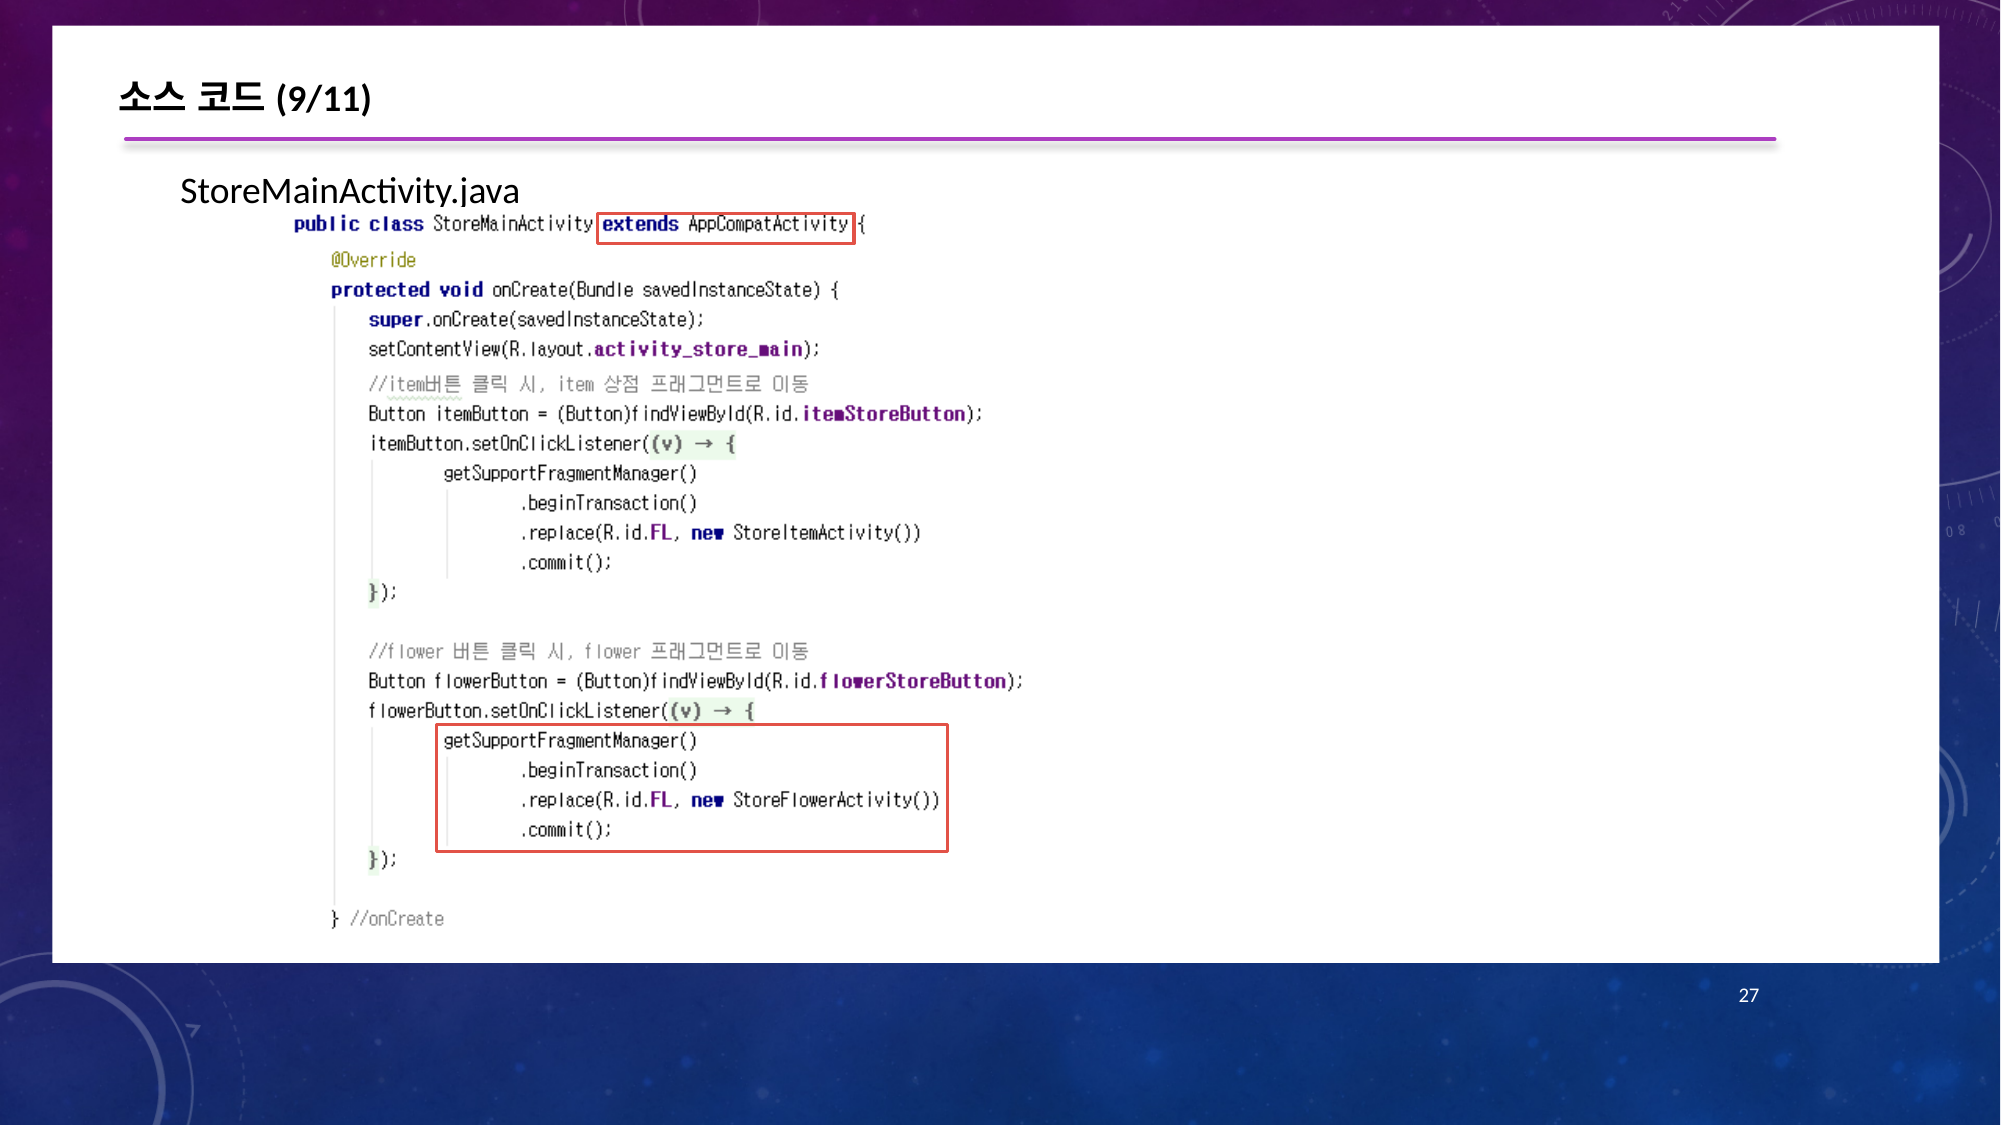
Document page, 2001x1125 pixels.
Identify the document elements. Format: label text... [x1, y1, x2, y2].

text_box [51, 24, 1941, 964]
slide_number 27 [1684, 964, 1775, 1025]
text_box 소스 코드(9/11) [103, 66, 388, 126]
text_box StoreMainActivity.java [165, 158, 568, 219]
picture [0, 0, 2001, 1125]
